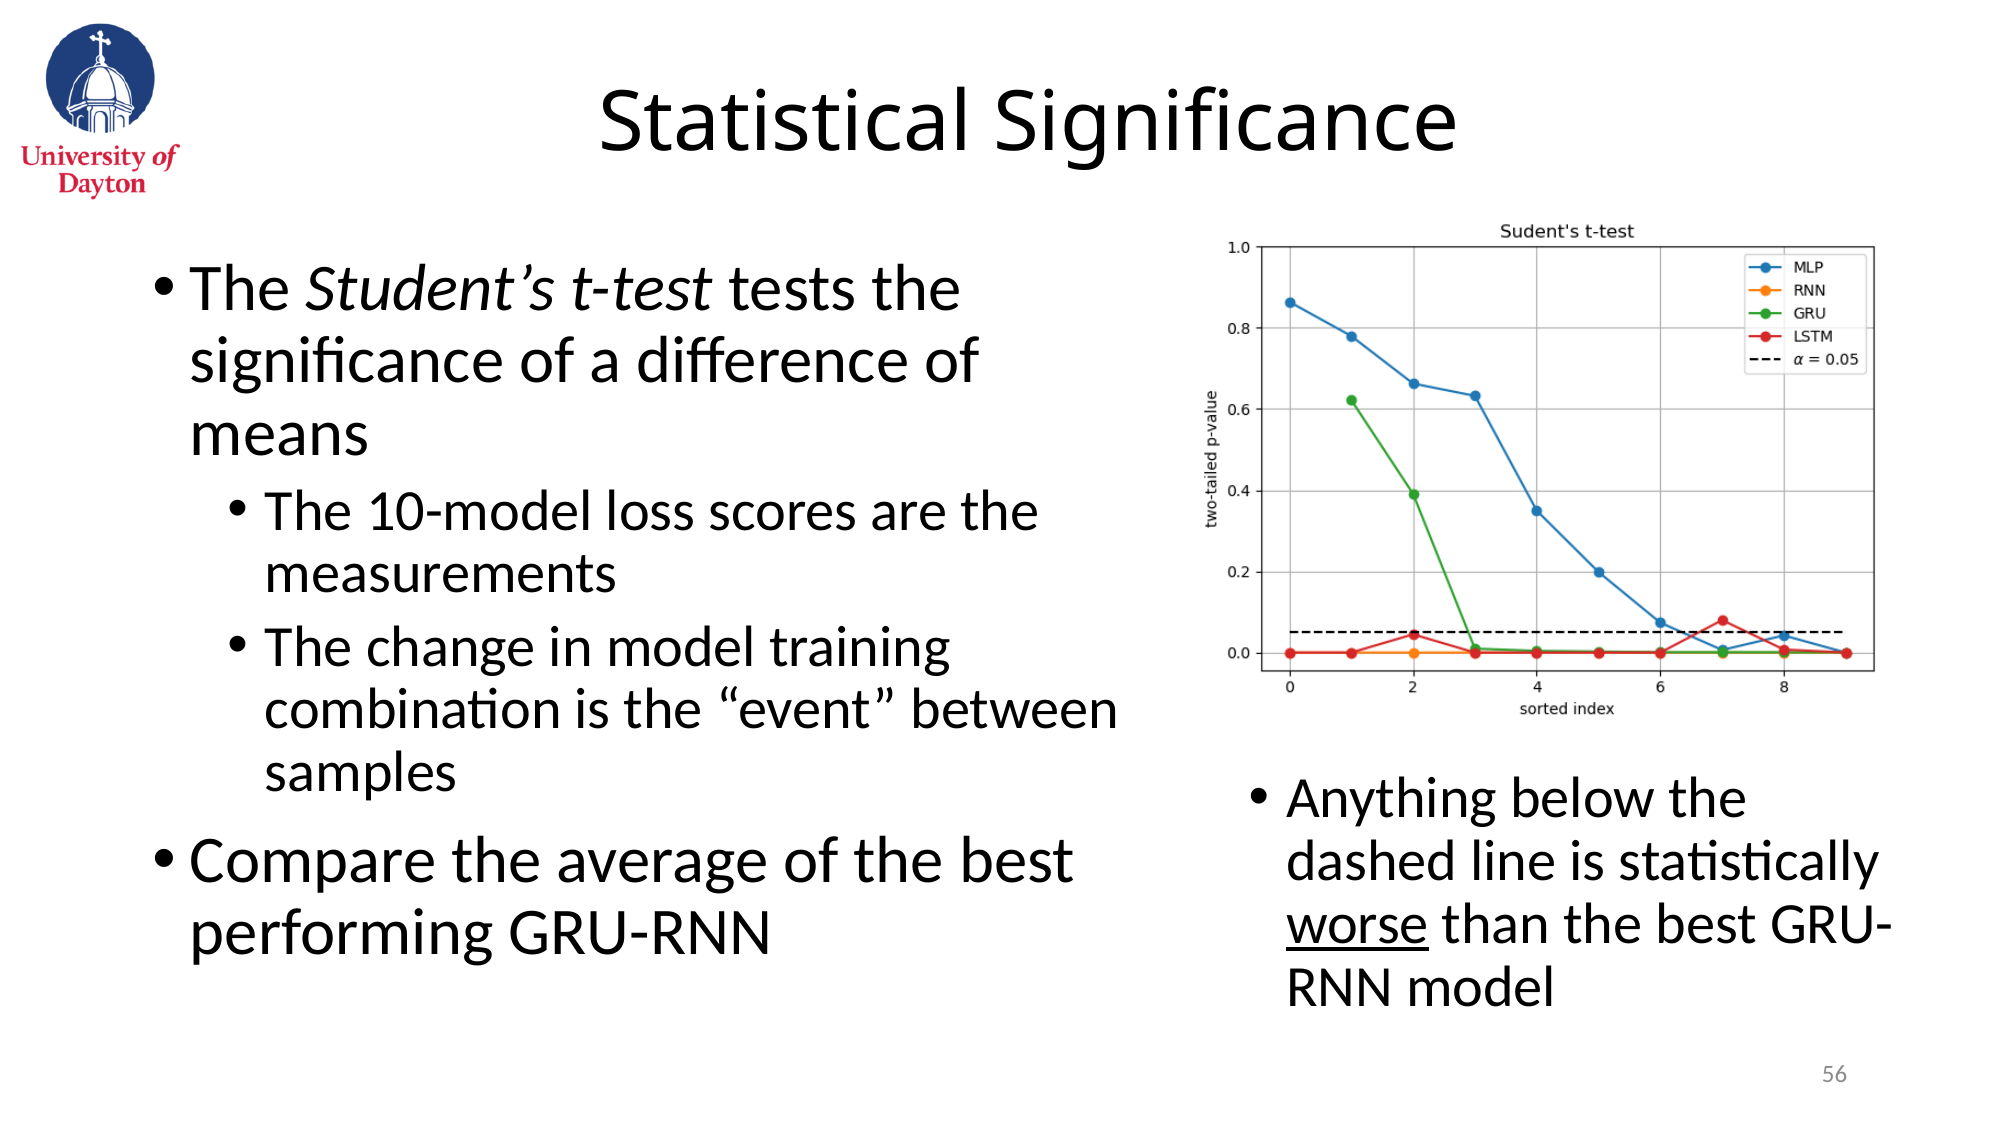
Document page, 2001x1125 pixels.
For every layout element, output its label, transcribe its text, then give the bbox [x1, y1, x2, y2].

title Statistical Significance [195, 48, 1863, 200]
picture [1189, 208, 1890, 734]
text_box Anything below the dashed line is statistically worse than the best GRU-RNN model [1233, 759, 1939, 1043]
list The Student’s t-test tests the significance of a difference of means The 10-model loss scores are the measurements The change in model training combination is the “event” between samples Compare the average of the best performing GRU-RNN [137, 245, 1150, 1014]
slide_number 55 [1412, 1043, 1863, 1103]
